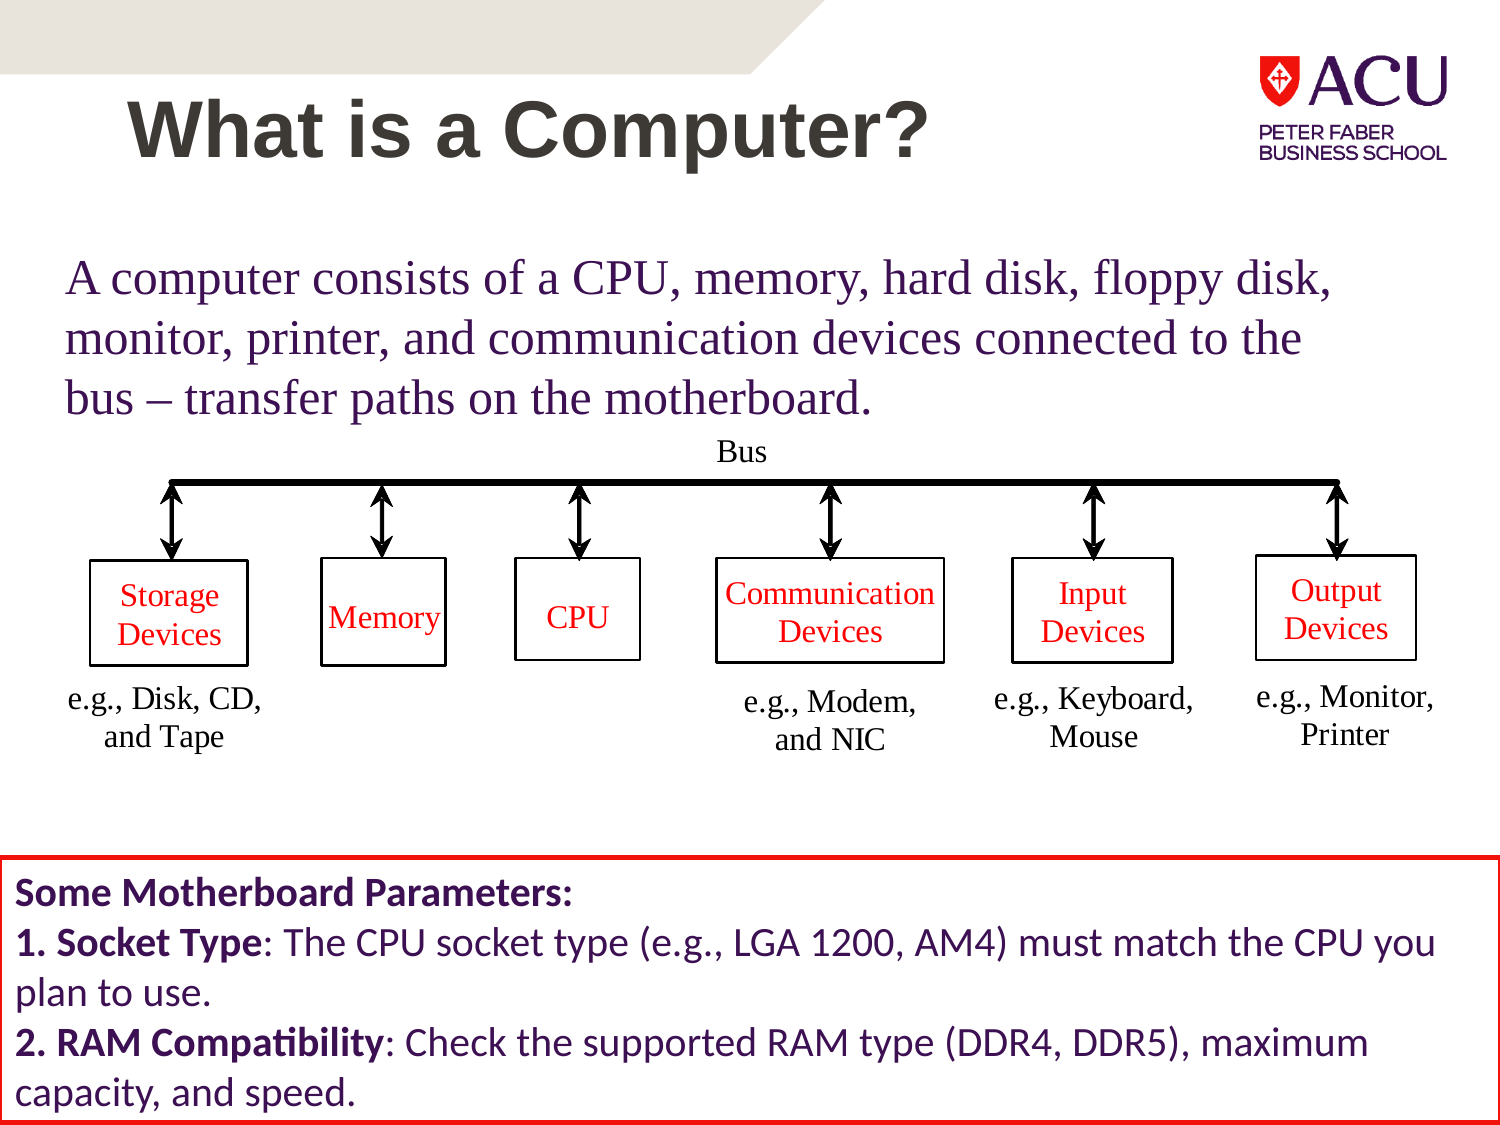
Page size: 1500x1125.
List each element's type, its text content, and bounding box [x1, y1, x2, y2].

text_box A computer consists of a CPU, memory, hard disk, floppy disk, monitor, printer, and communication devices connected to the bus – transfer paths on the motherboard. [49, 237, 1388, 428]
text_box Some Motherboard Parameters: Socket Type: The CPU socket type (e.g., LGA 1200, AM4) must match the CPU you plan to use. RAM Compatibility: Check the supported RAM type (DDR4, DDR5), maximum capacity, and speed. [0, 857, 1500, 1123]
picture [1240, 41, 1466, 175]
title What is a Computer? [112, 50, 1388, 200]
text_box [24, 428, 1475, 790]
